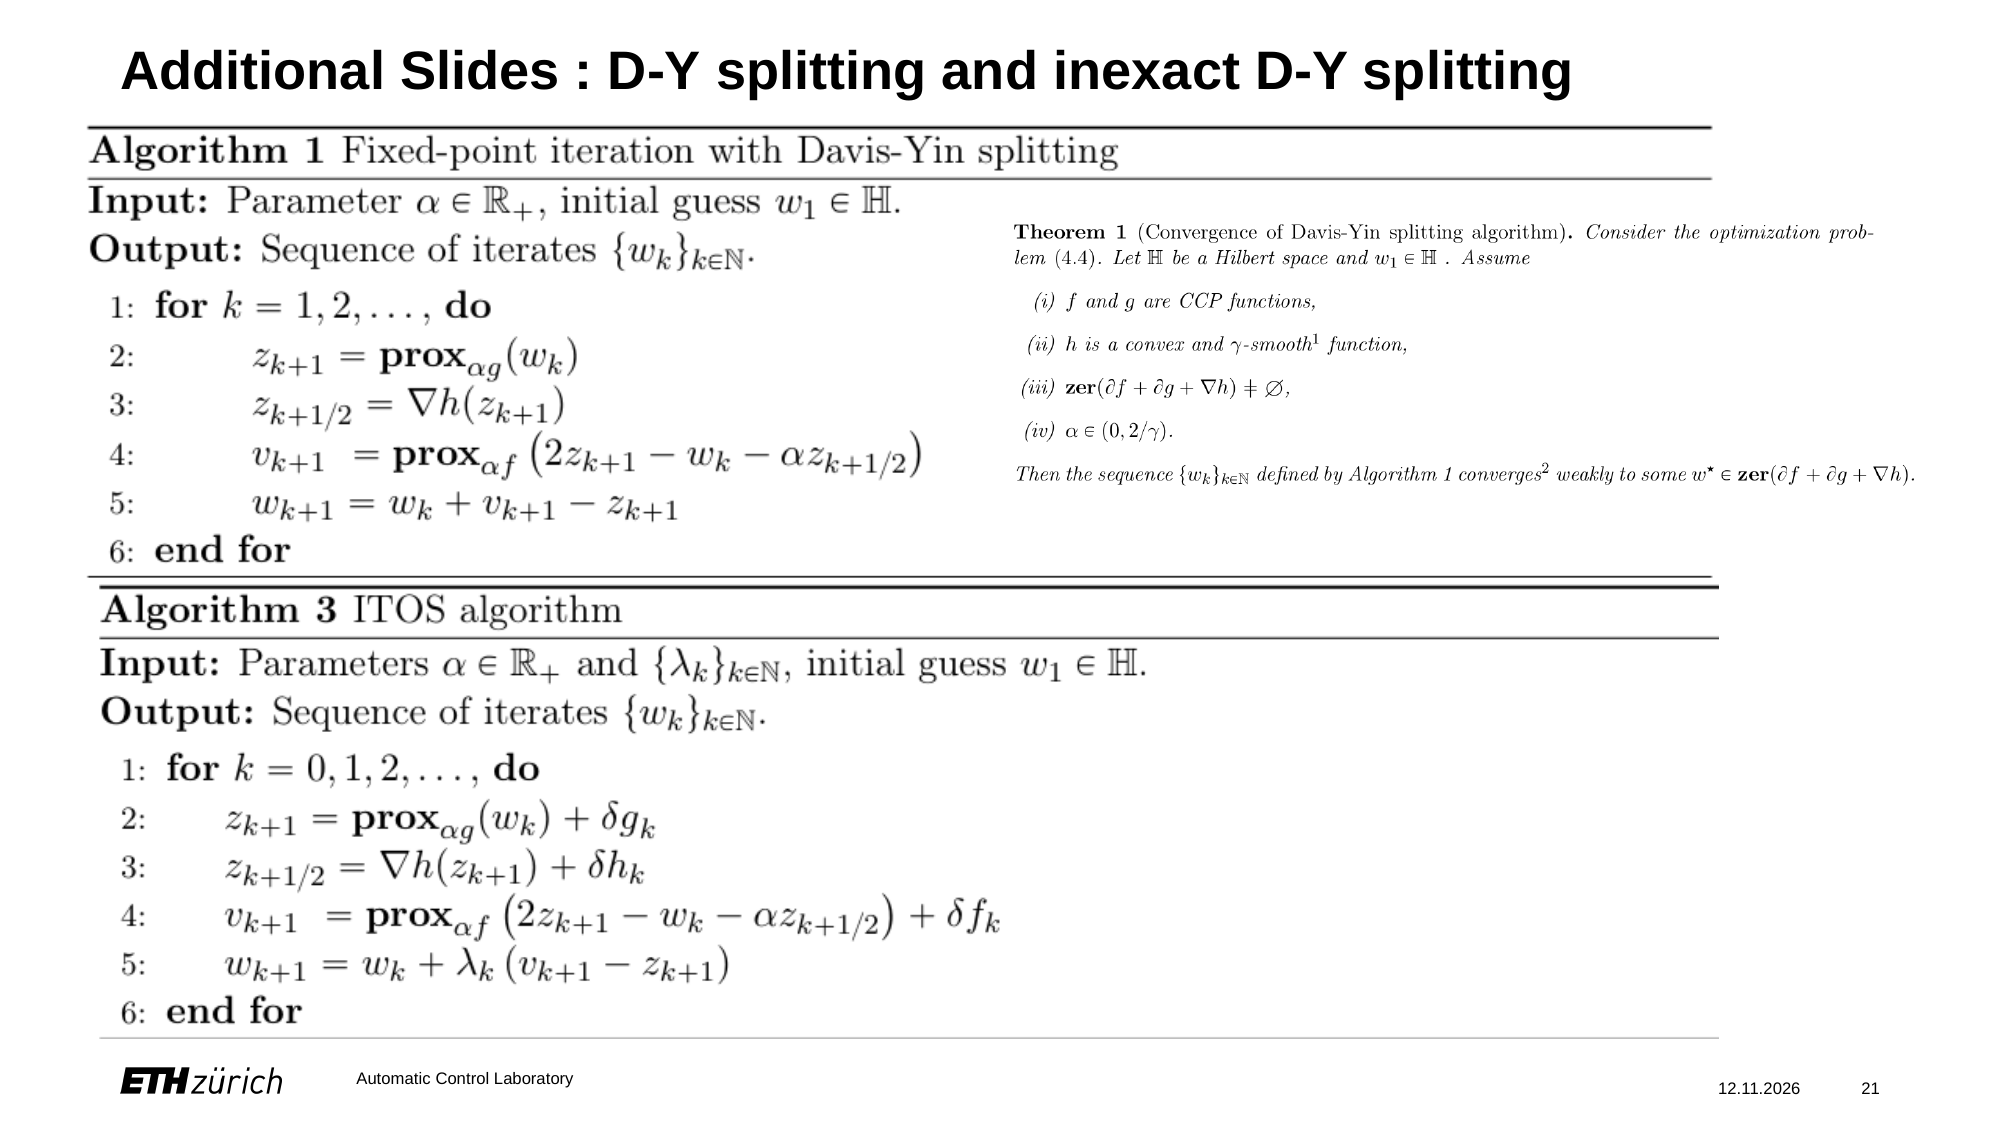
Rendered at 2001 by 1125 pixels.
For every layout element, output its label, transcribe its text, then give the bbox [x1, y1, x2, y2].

picture [67, 116, 1933, 1039]
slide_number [1718, 1069, 1819, 1106]
slide_number 21 [1827, 1069, 1880, 1106]
picture [120, 1067, 282, 1094]
footer Automatic Control Laboratory [356, 1069, 1243, 1106]
title Additional Slides : D-Y splitting and inexact D-Y splitting [120, 42, 1880, 191]
